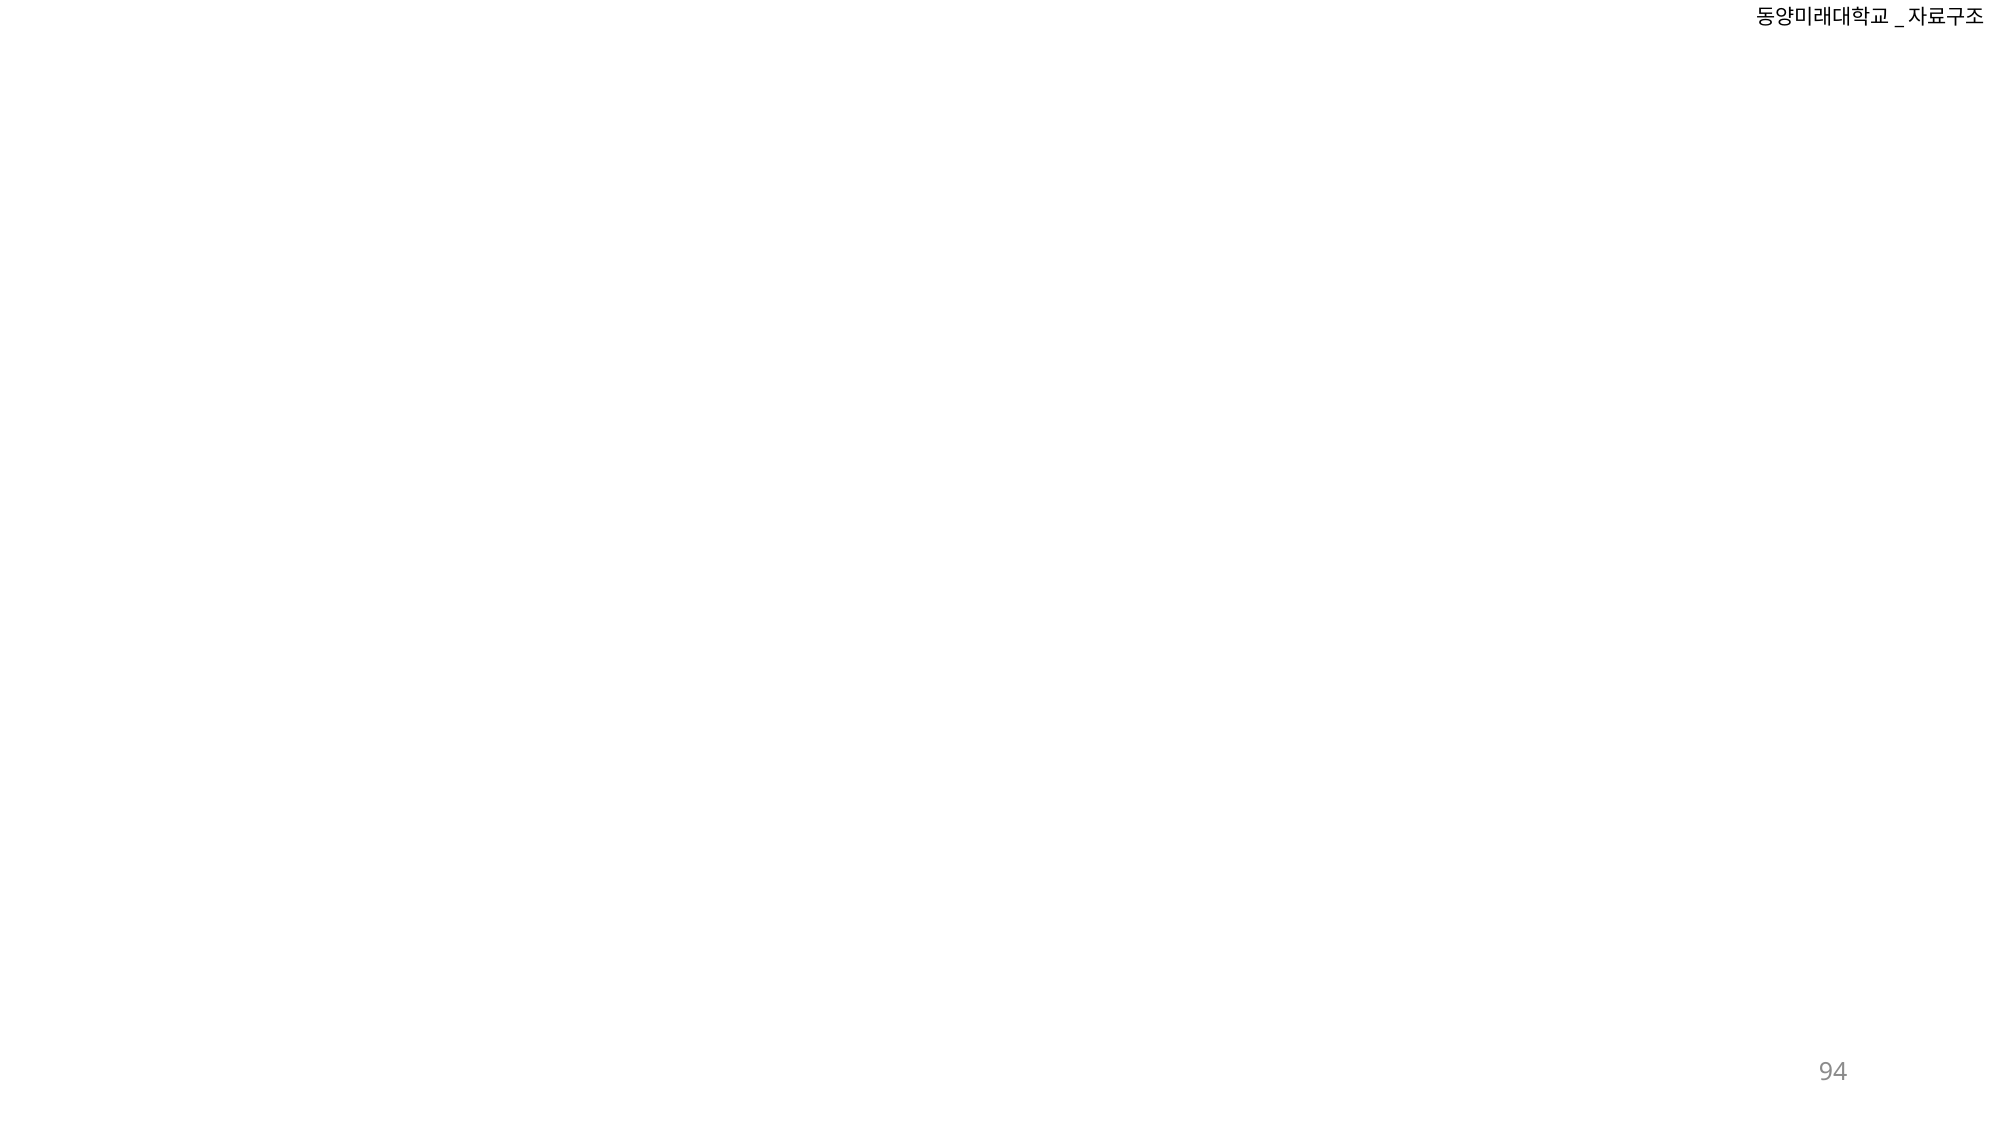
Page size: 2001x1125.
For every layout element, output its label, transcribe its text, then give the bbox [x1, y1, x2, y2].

slide_number 94 [1412, 1042, 1863, 1103]
text_box 동양미래대학교_자료구조 [1474, 0, 2000, 120]
